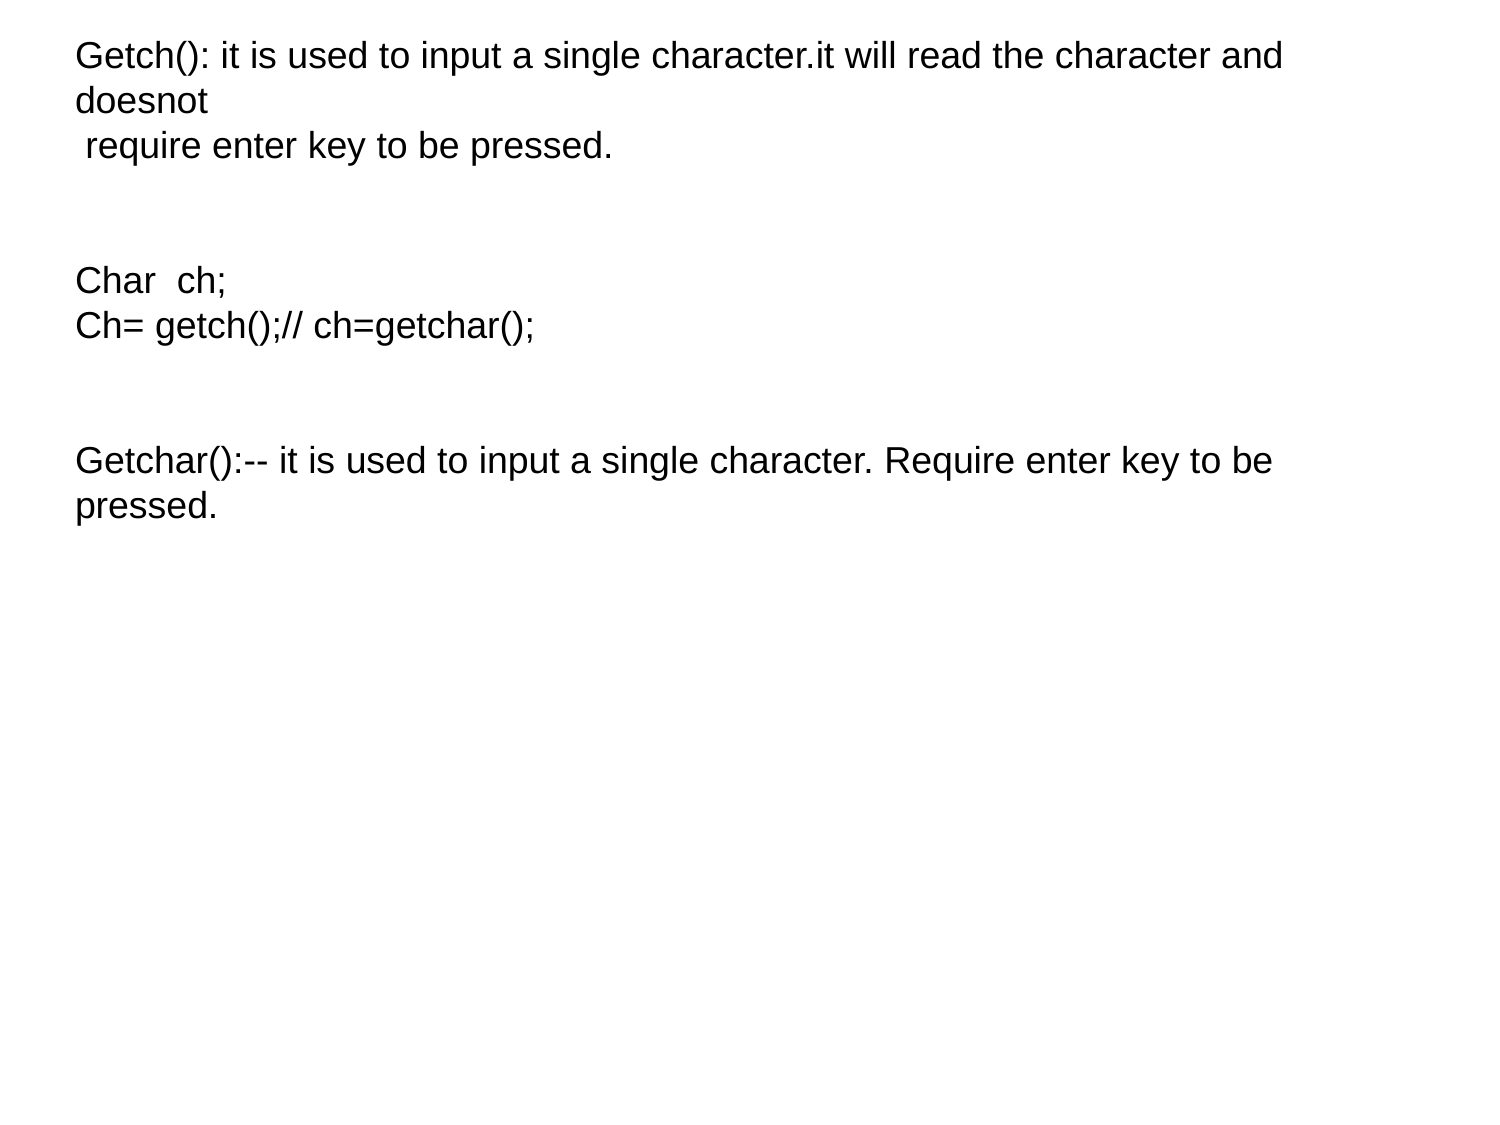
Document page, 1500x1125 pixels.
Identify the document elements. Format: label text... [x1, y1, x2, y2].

list Getch(): it is used to input a single character.it will read the character and doesnot require enter key to be pressed. Char ch; Ch= getch();// ch=getchar(); Getchar():-- it is used to input a single character. Require enter key to be pressed. [75, 30, 1425, 1047]
